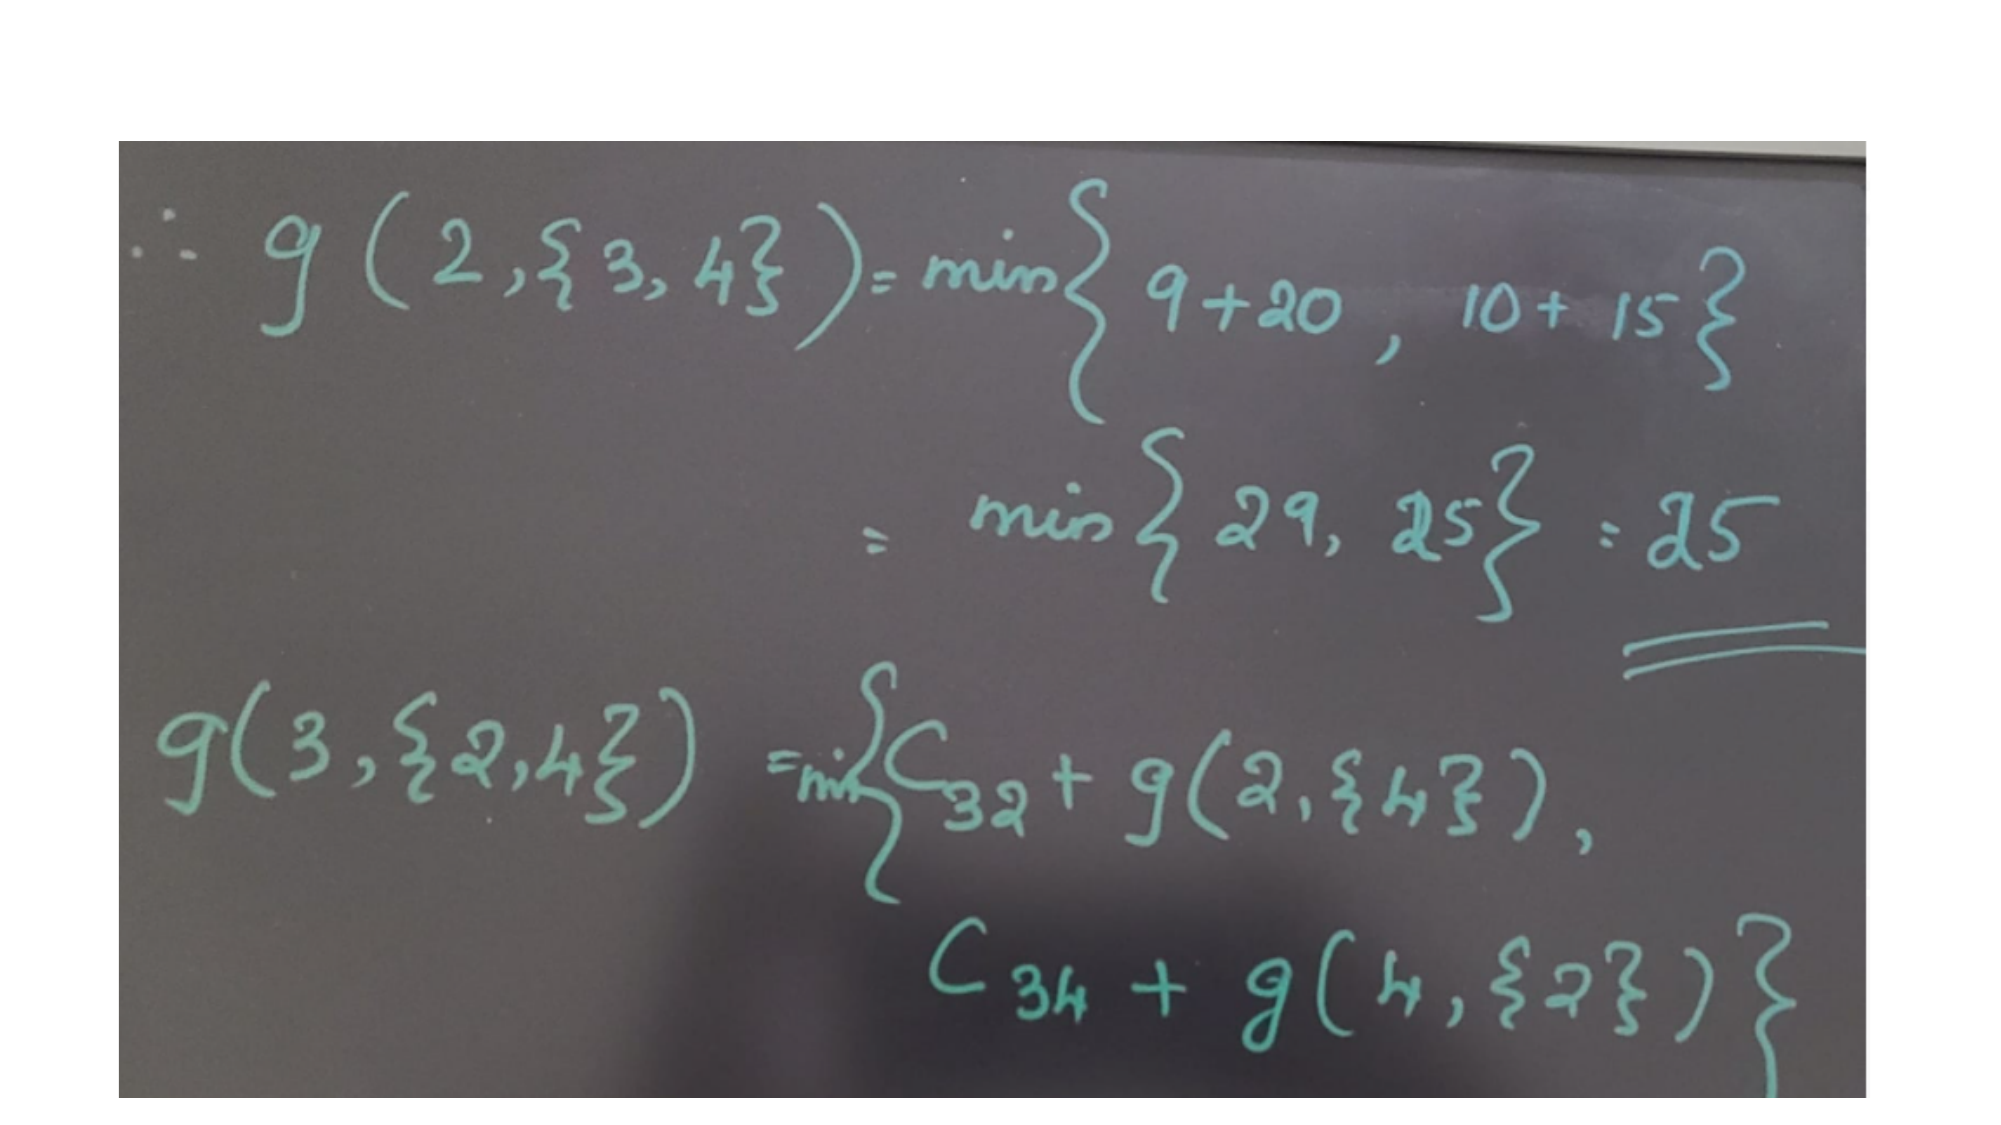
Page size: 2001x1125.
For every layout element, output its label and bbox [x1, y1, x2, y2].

picture [118, 141, 1871, 1098]
